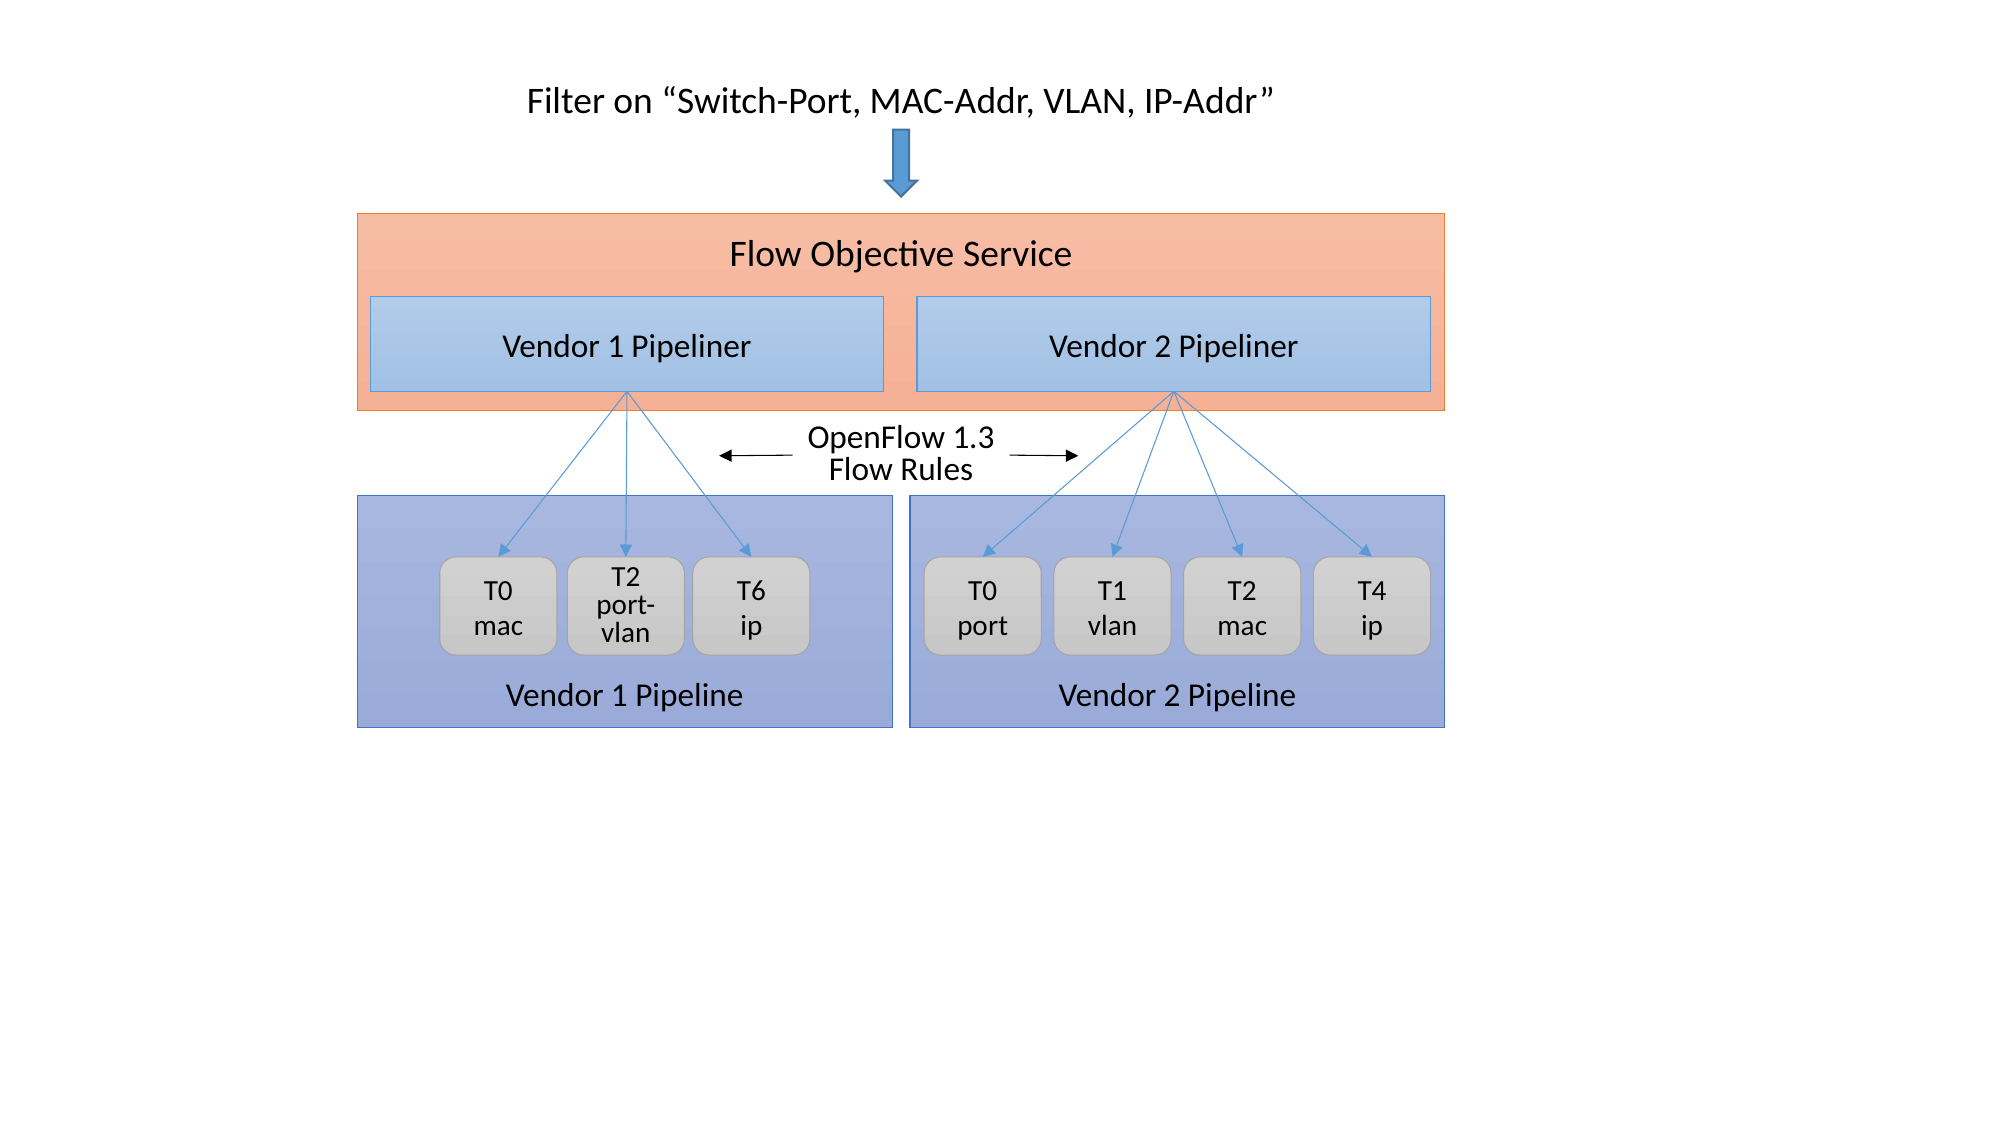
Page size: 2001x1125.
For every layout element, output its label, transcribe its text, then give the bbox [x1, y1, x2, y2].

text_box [1112, 391, 1173, 557]
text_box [498, 391, 625, 557]
text_box [882, 128, 920, 199]
text_box Vendor 1 Pipeline [357, 495, 893, 728]
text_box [439, 556, 810, 656]
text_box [924, 556, 1431, 656]
text_box Vendor 2 Pipeline [909, 495, 1445, 728]
text_box Vendor 1 Pipeliner [370, 296, 884, 392]
text_box Flow Objective Service [357, 213, 1445, 411]
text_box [1173, 391, 1372, 557]
text_box OpenFlow 1.3 Flow Rules [792, 415, 982, 495]
text_box Filter on “Switch-Port, MAC-Addr, VLAN, IP-Addr” [511, 68, 1291, 129]
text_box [627, 391, 752, 557]
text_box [982, 391, 1112, 557]
text_box Vendor 2 Pipeliner [916, 296, 1431, 392]
